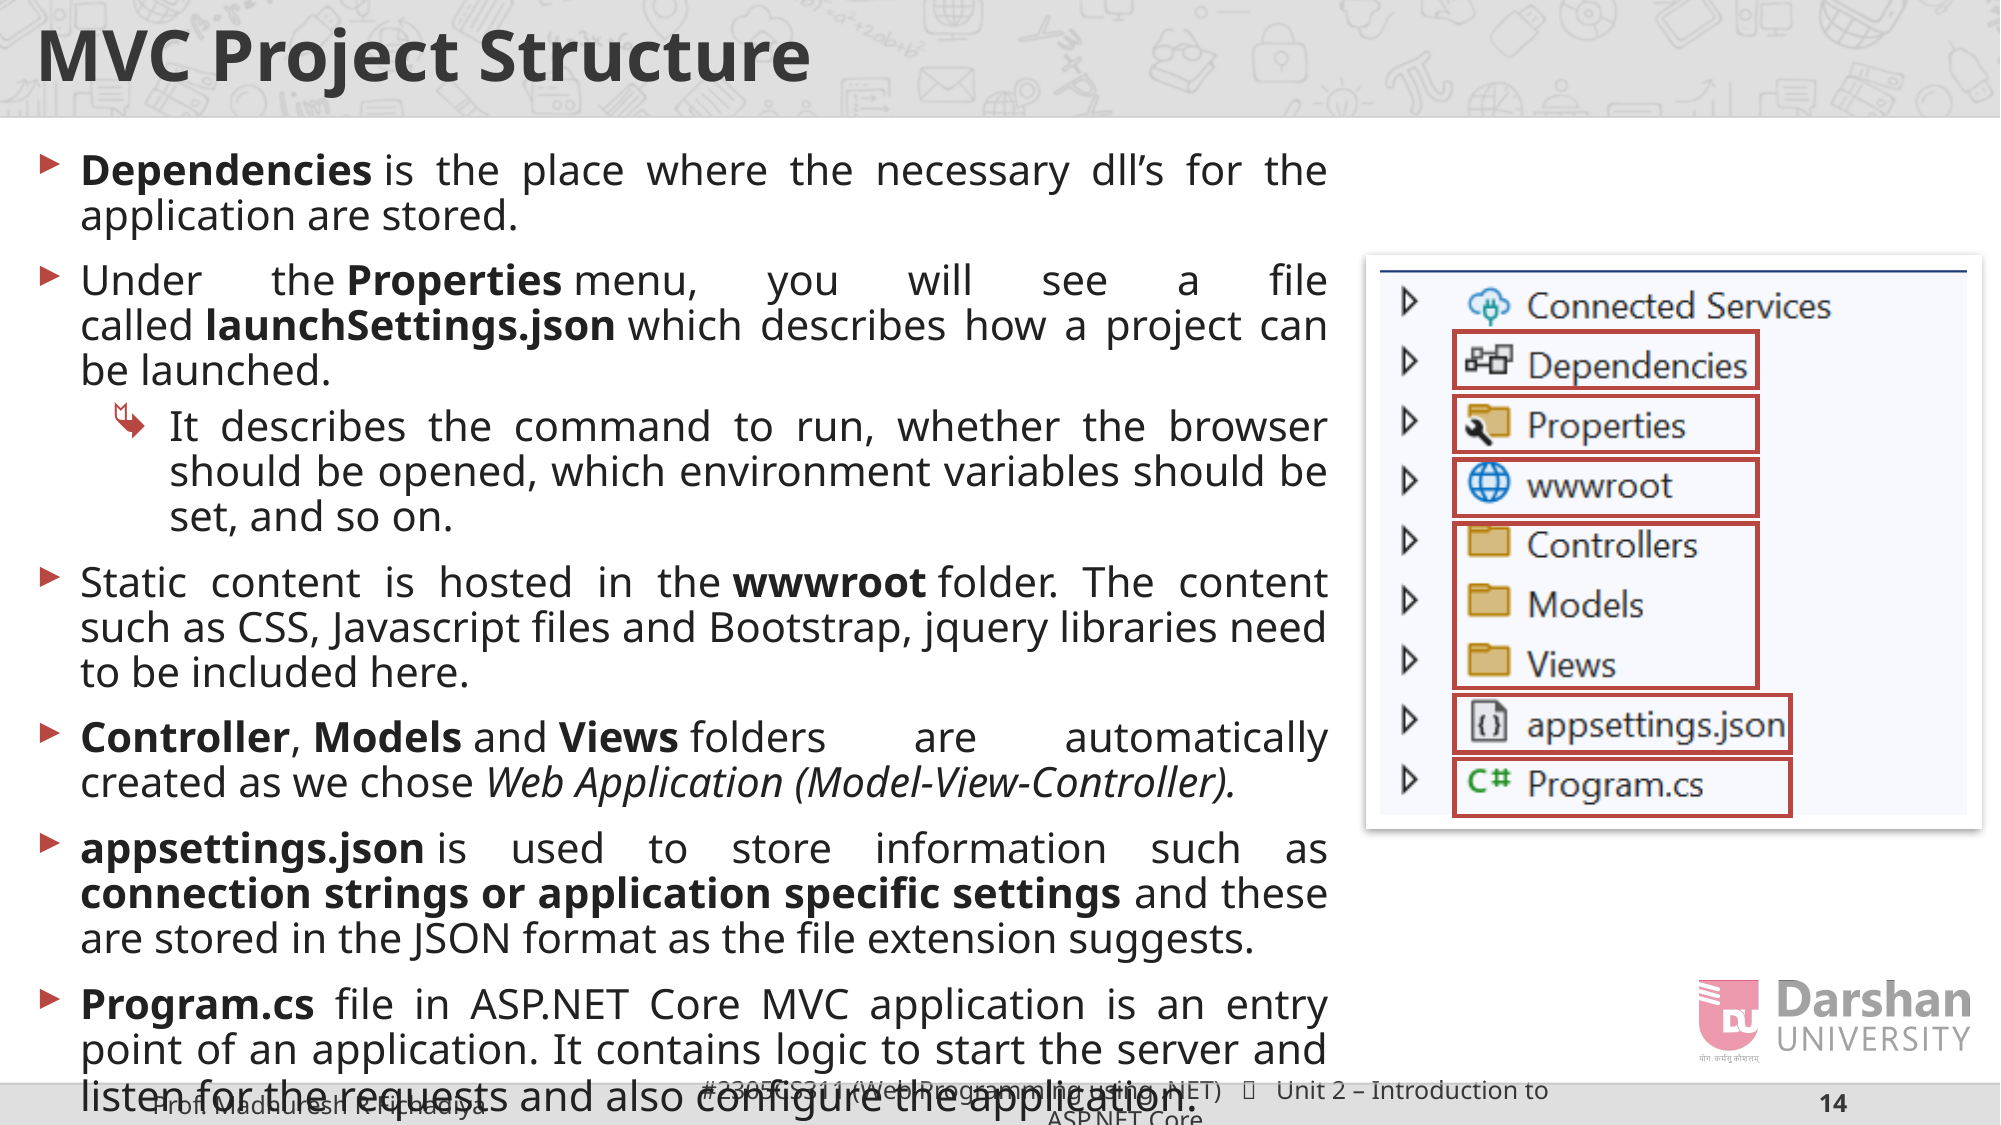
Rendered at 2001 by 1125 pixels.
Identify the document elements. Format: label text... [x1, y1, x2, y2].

list Dependencies is the place where the necessary dll’s for the application are stored. Under the Properties menu, you will see a file called launchSettings.json which describes how a project can be launched. It describes the command to run, whether the browser should be opened, which environment variables should be set, and so on. Static content is hosted in the wwwroot folder. The content such as CSS, Javascript files and Bootstrap, jquery libraries need to be included here. Controller, Models and Views folders are automatically created as we chose Web Application (Model-View-Controller). appsettings.json is used to store information such as connection strings or application specific settings and these are stored in the JSON format as the file extension suggests. Program.cs file in ASP.NET Core MVC application is an entry point of an application. It contains logic to start the server and listen for the requests and also configure the application. [21, 141, 1344, 1059]
title MVC Project Structure [0, 0, 2000, 117]
picture [1380, 269, 1968, 815]
